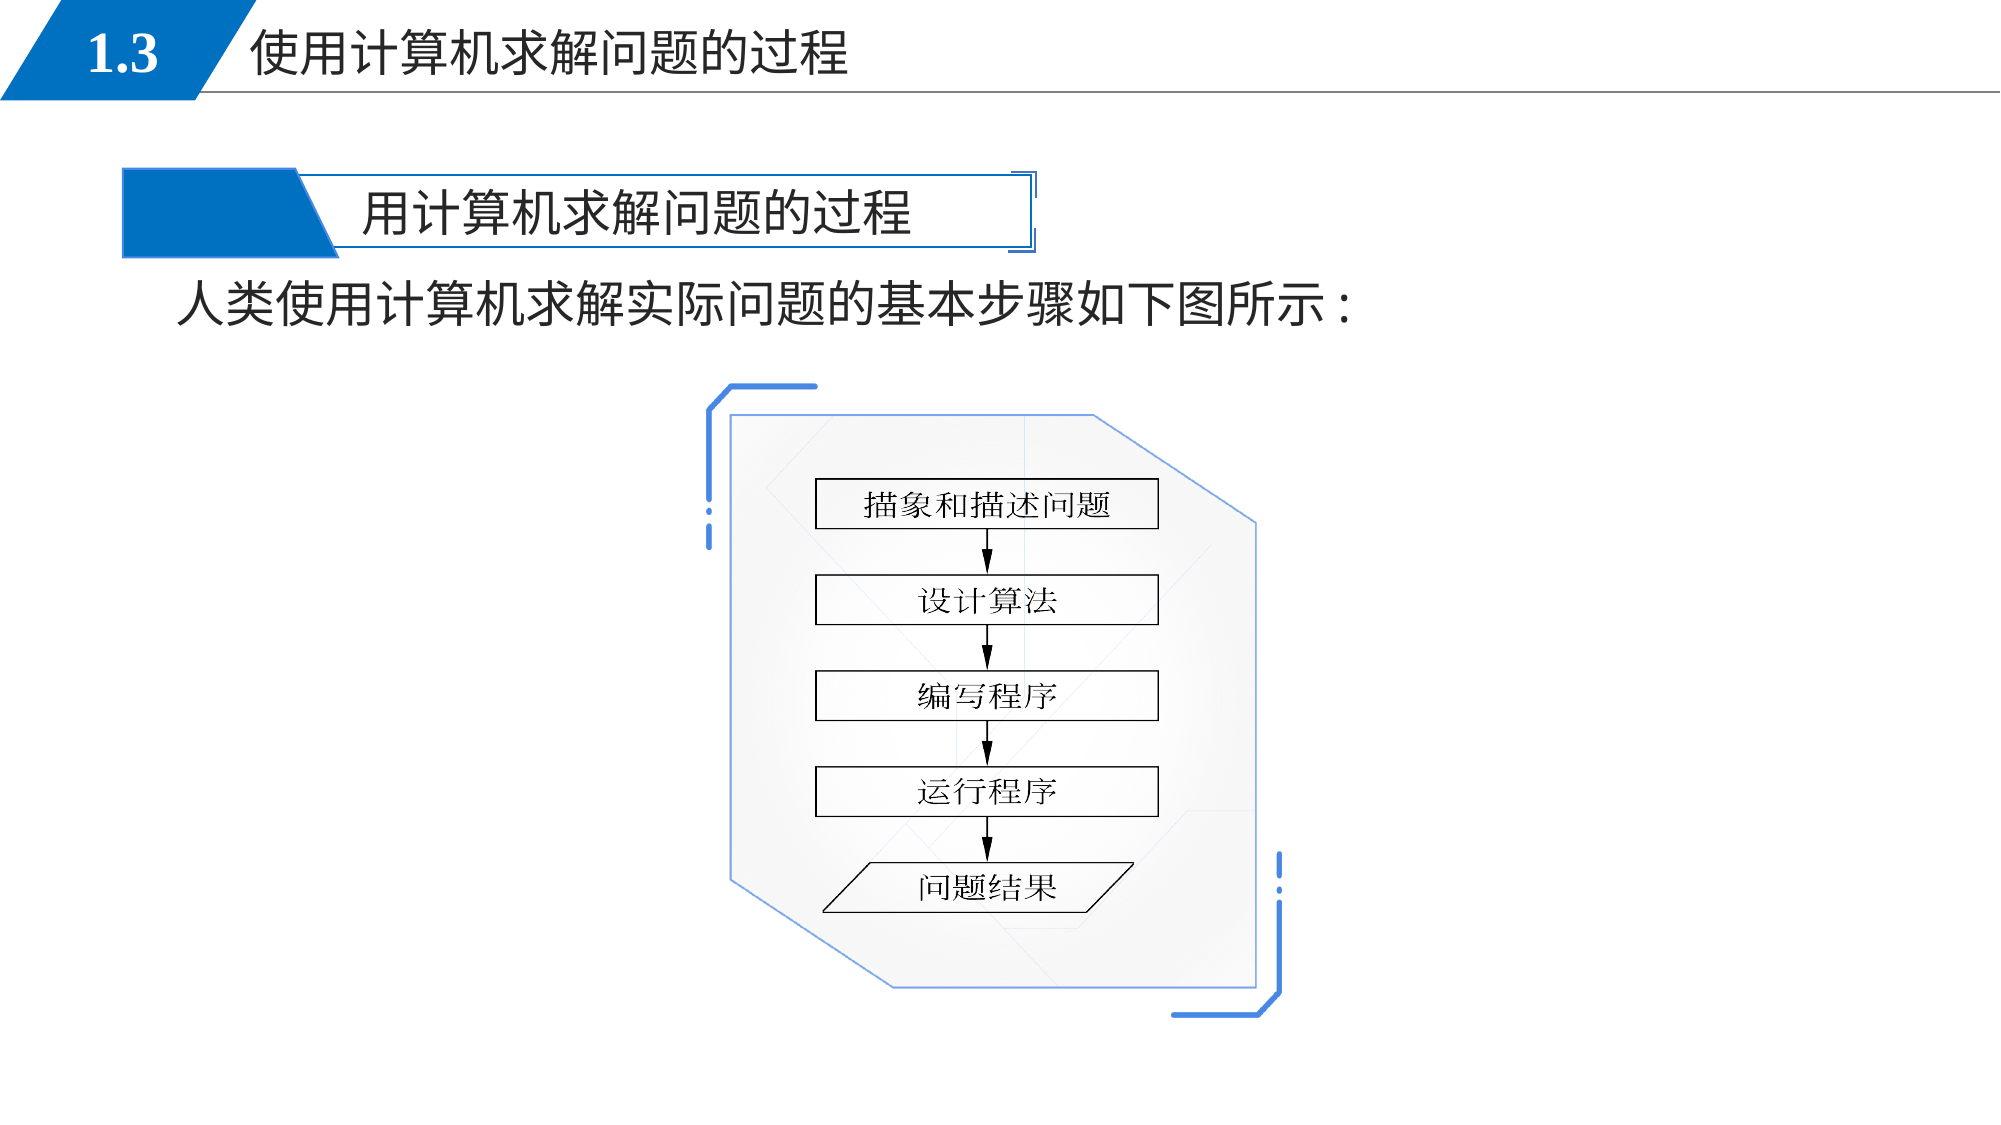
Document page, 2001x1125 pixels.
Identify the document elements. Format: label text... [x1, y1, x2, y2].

text_box 人类使用计算机求解实际问题的基本步骤如下图所示: [160, 265, 1676, 340]
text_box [706, 383, 1282, 1018]
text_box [111, 168, 1037, 258]
